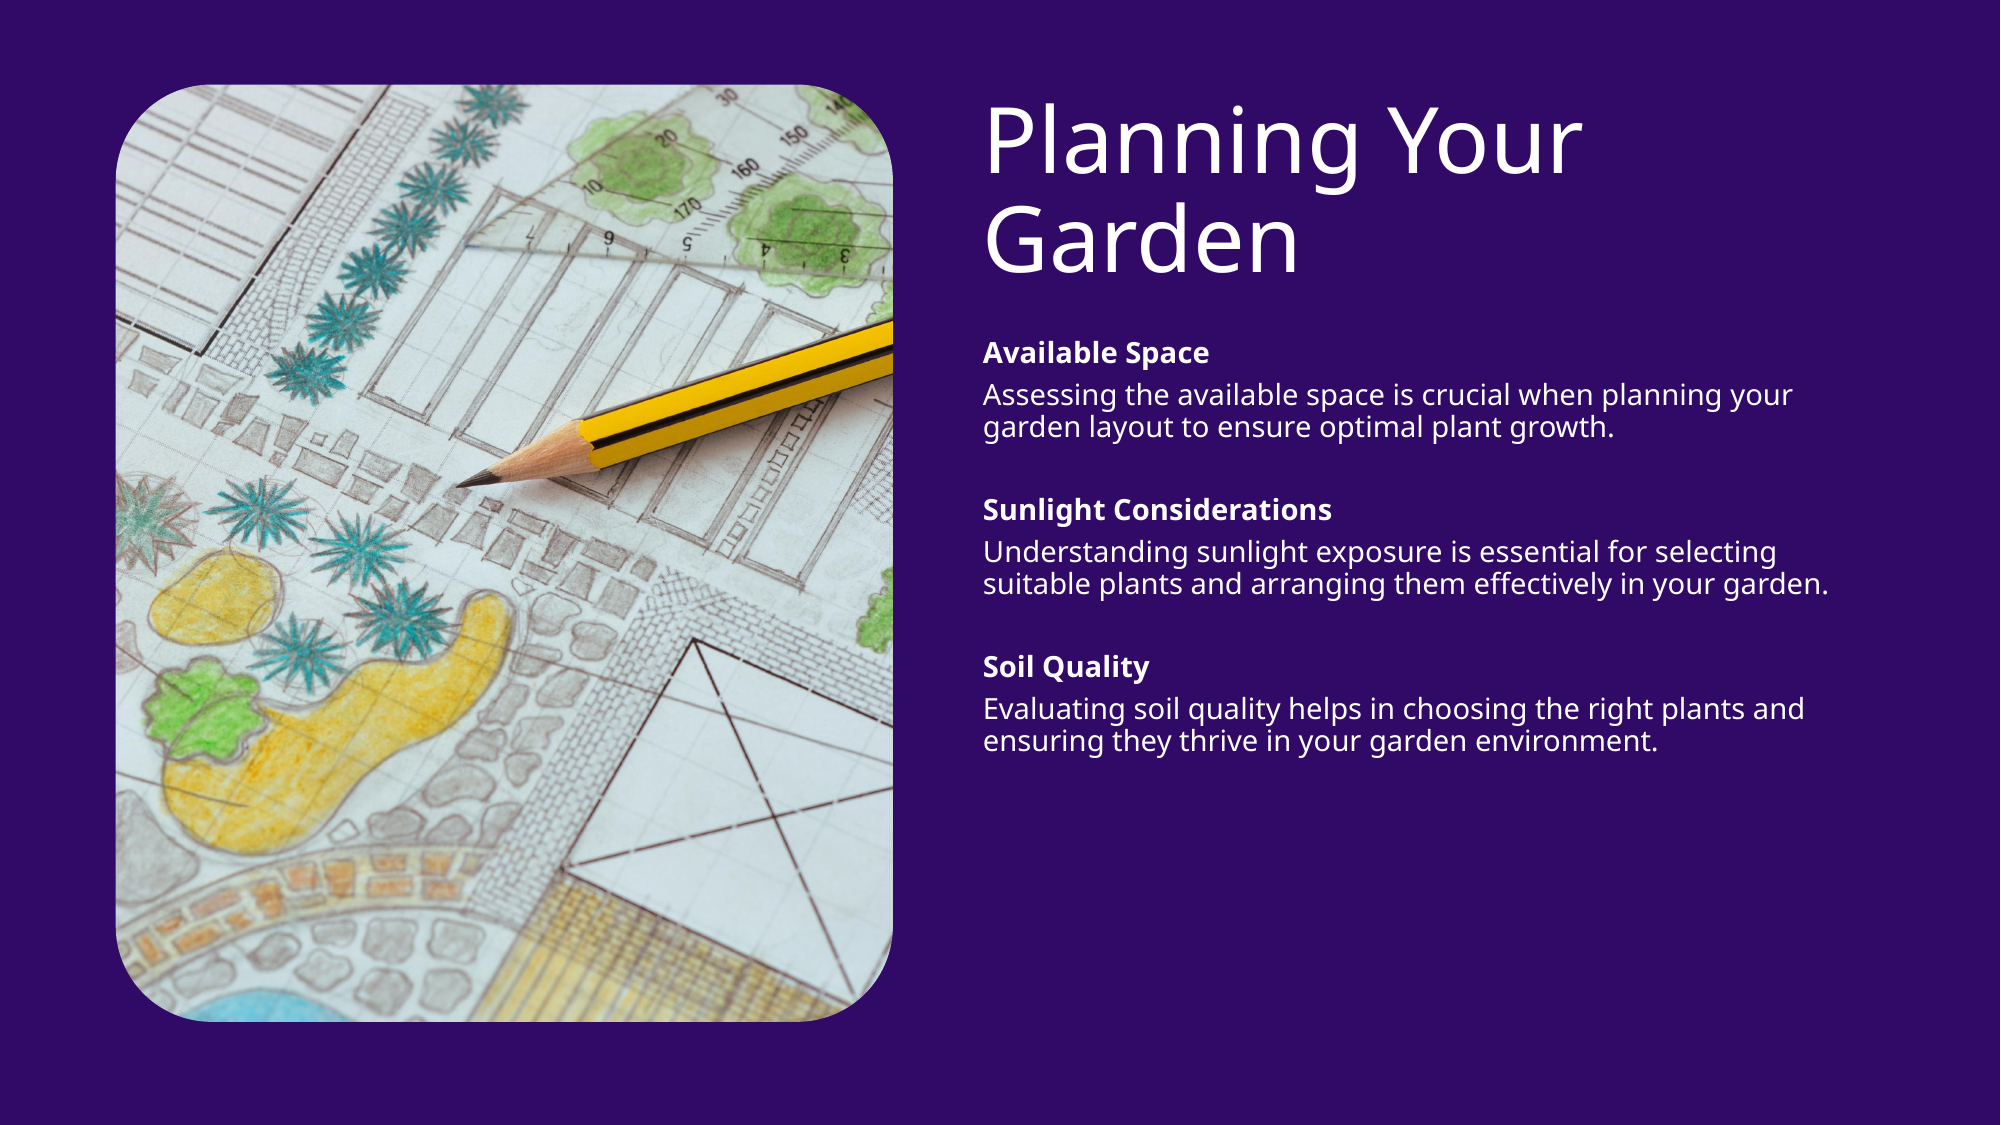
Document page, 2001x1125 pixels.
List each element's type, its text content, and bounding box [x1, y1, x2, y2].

title Planning Your Garden [967, 84, 1891, 302]
list Available Space Assessing the available space is crucial when planning your garden layout to ensure optimal plant growth. Sunlight Considerations Understanding sunlight exposure is essential for selecting suitable plants and arranging them effectively in your garden. Soil Quality Evaluating soil quality helps in choosing the right plants and ensuring they thrive in your garden environment. [967, 330, 1891, 1022]
picture [115, 84, 893, 1022]
